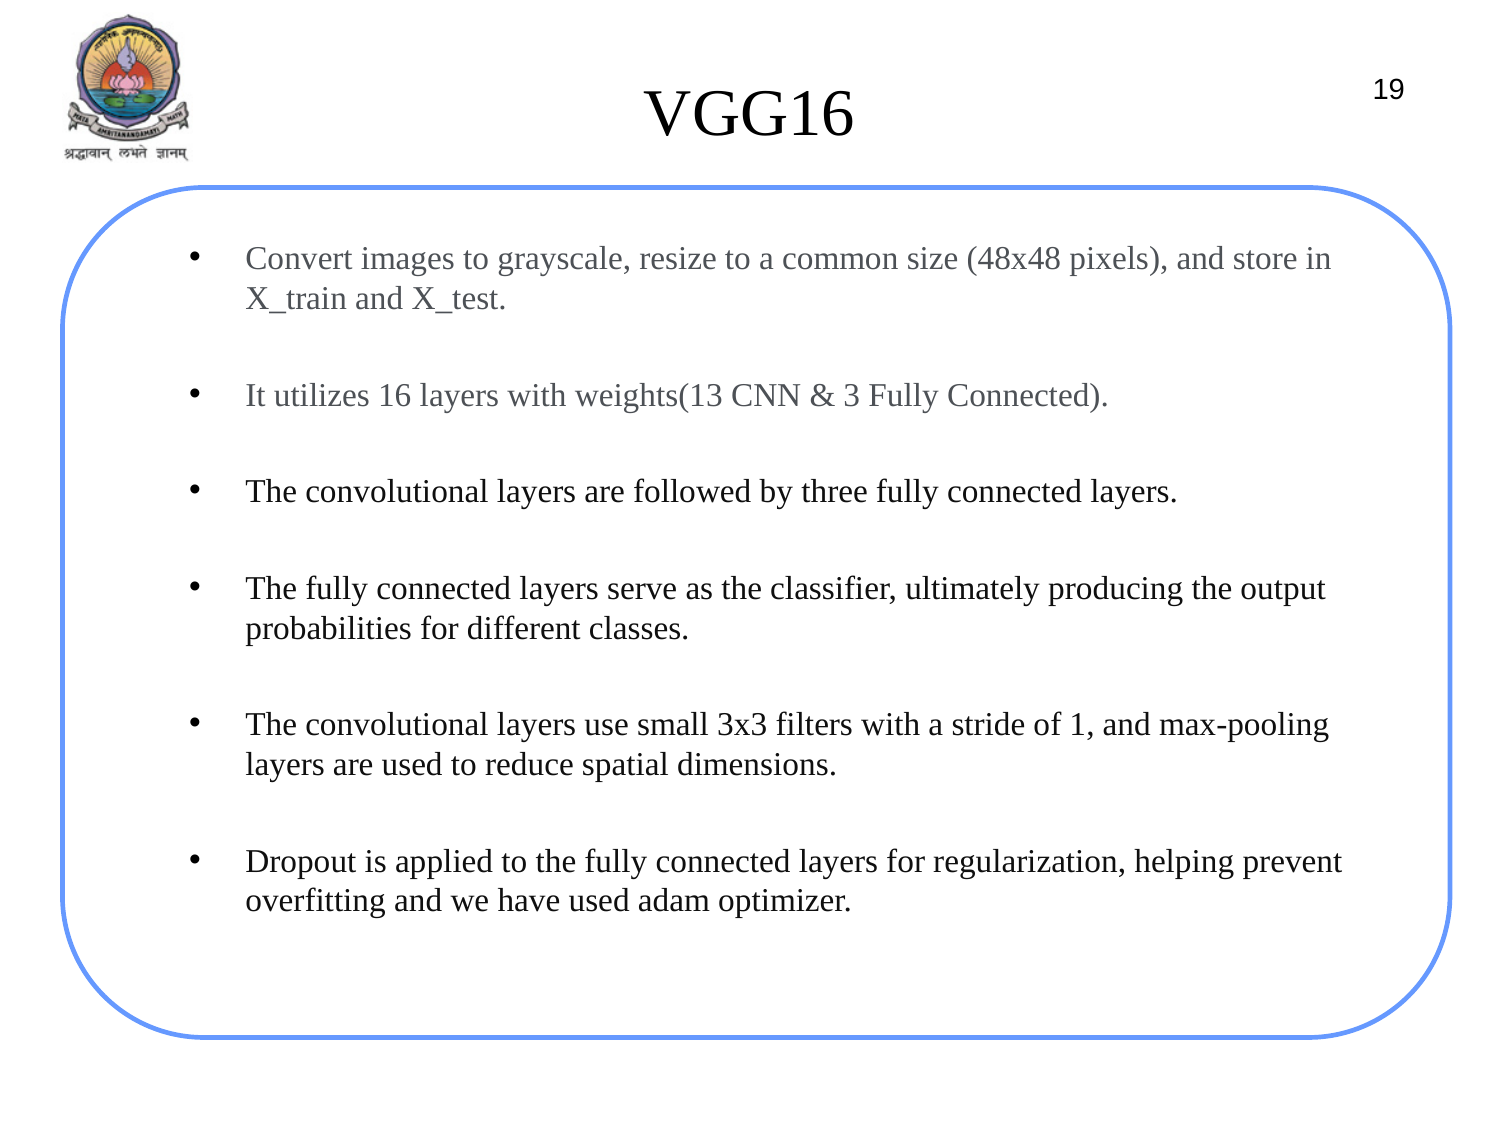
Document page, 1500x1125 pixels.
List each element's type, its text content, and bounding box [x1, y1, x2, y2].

text_box VGG16 [374, 61, 1125, 157]
list Convert images to grayscale, resize to a common size (48x48 pixels), and store in X_train and X_test. It utilizes 16 layers with weights(13 CNN & 3 Fully Connected). The convolutional layers are followed by three fully connected layers. The fully connected layers serve as the classifier, ultimately producing the output probabilities for different classes. The convolutional layers use small 3x3 filters with a stride of 1, and max-pooling layers are used to reduce spatial dimensions. Dropout is applied to the fully connected layers for regularization, helping prevent overfitting and we have used adam optimizer. [162, 228, 1363, 847]
slide_number 19 [1362, 62, 1413, 110]
picture [62, 12, 193, 163]
